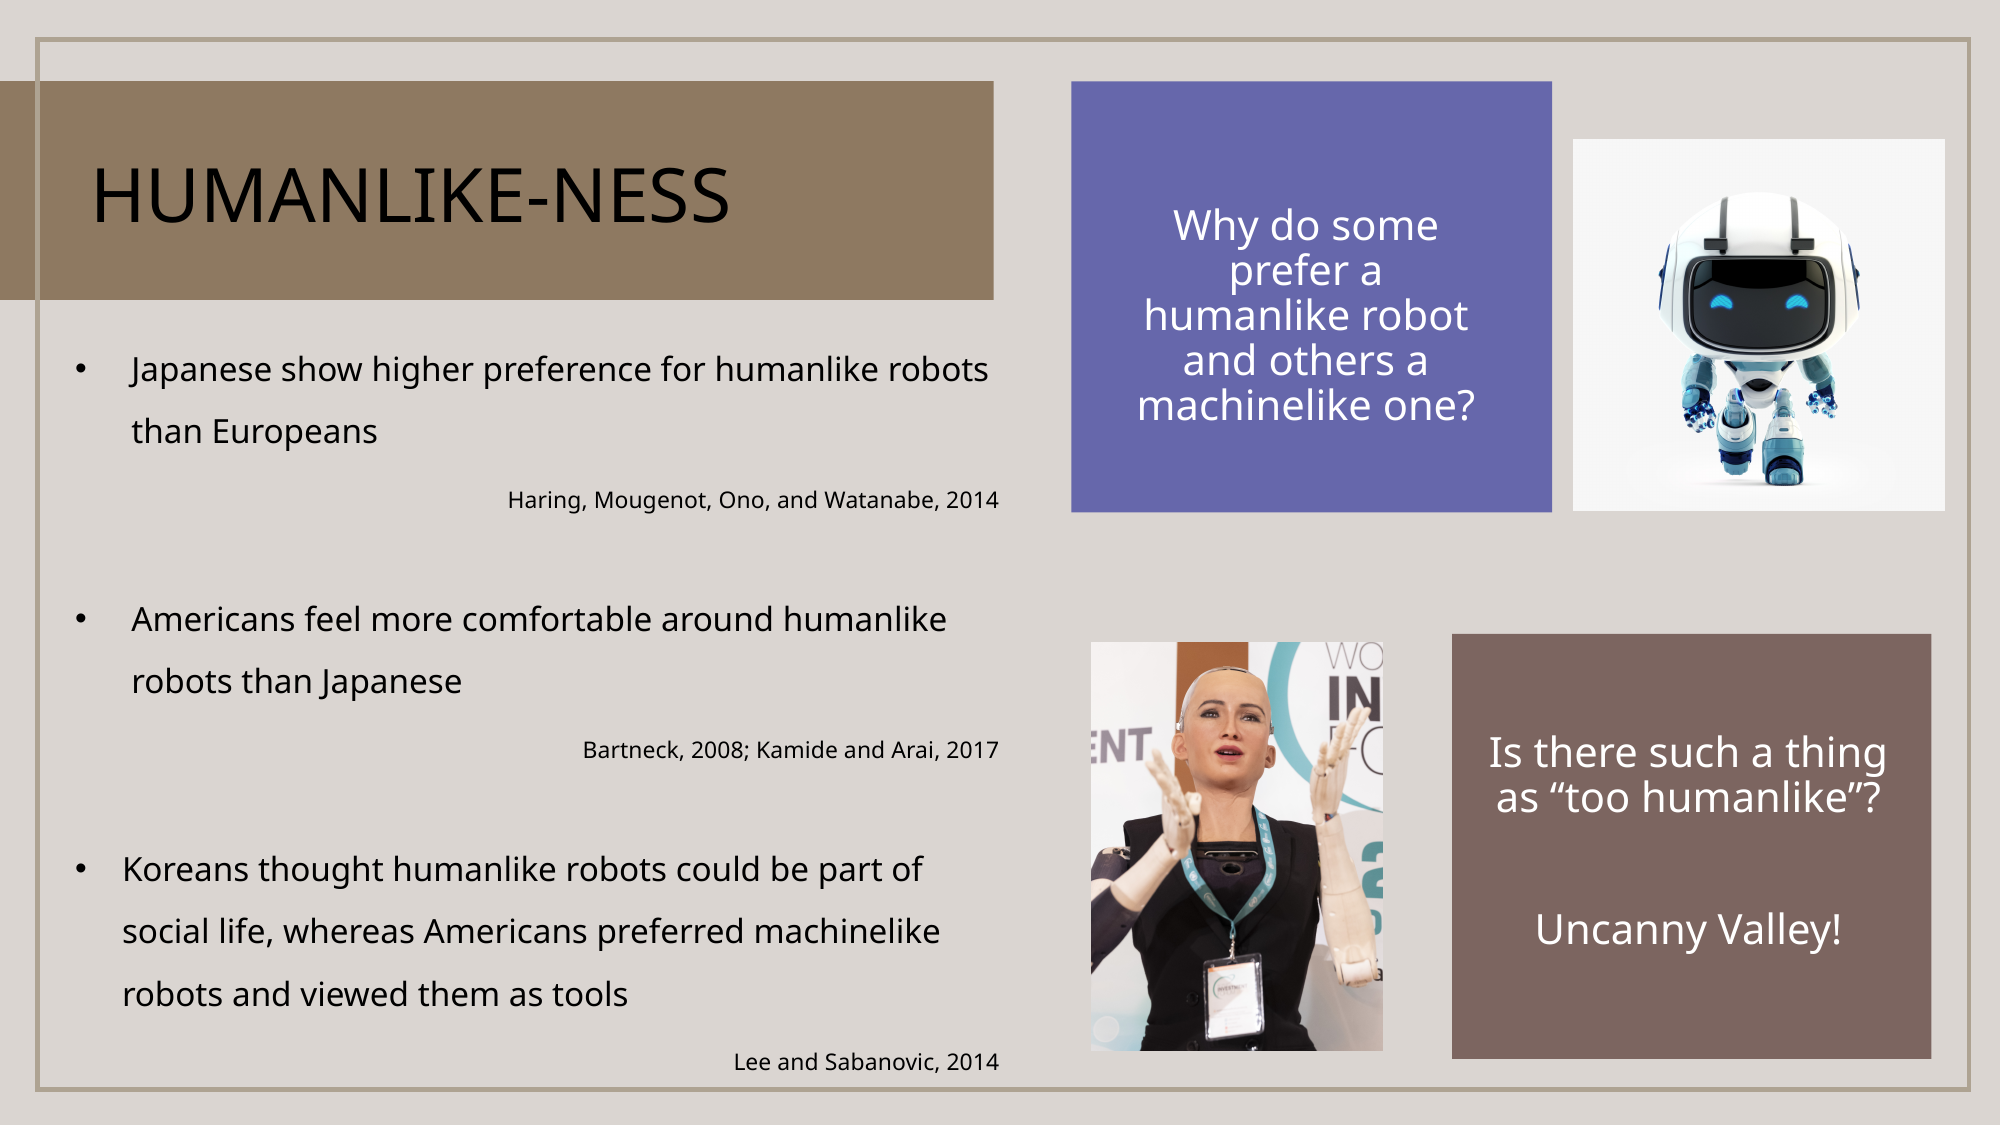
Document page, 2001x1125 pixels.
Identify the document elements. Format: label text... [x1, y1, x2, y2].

title Humanlike-ness [75, 149, 1000, 318]
text_box Why do some prefer a humanlike robot and others a machinelike one? [1105, 197, 1507, 396]
picture [1573, 139, 1945, 511]
picture [1091, 642, 1383, 1051]
text_box Is there such a thing as “too humanlike”? Uncanny Valley! [1466, 724, 1911, 969]
list Japanese show higher preference for humanlike robots than Europeans Haring, Mougenot, Ono, and Watanabe, 2014 Americans feel more comfortable around humanlike robots than Japanese Bartneck, 2008; Kamide and Arai, 2017 Koreans thought humanlike robots could be part of social life, whereas Americans preferred machinelike robots and viewed them as tools Lee and Sabanovic, 2014 [60, 318, 1015, 1087]
